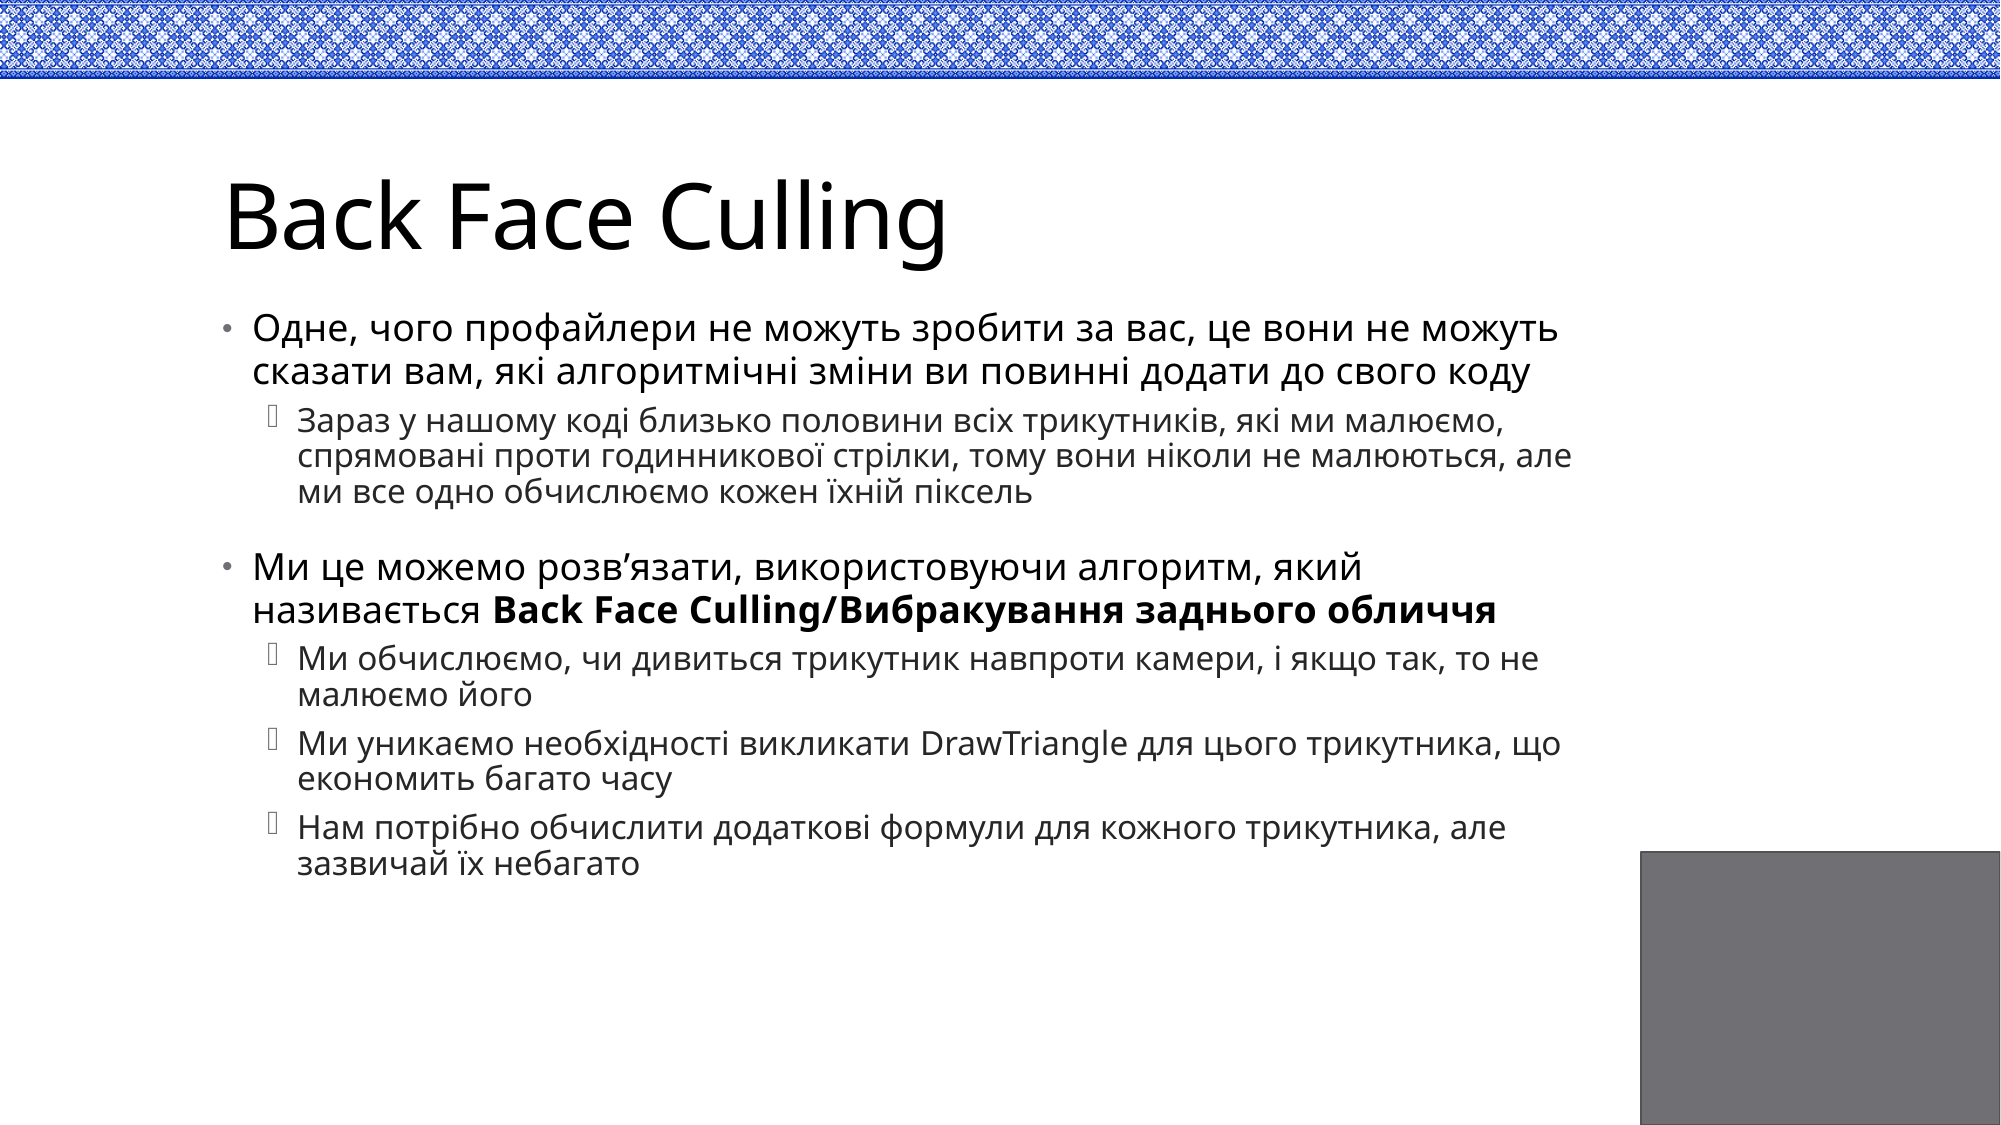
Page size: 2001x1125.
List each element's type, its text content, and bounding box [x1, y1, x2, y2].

list Одне, чого профайлери не можуть зробити за вас, це вони не можуть сказати вам, які алгоритмічні зміни ви повинні додати до свого коду Зараз у нашому коді близько половини всіх трикутників, які ми малюємо, спрямовані проти годинникової стрілки, тому вони ніколи не малюються, але ми все одно обчислюємо кожен їхній піксель Ми це можемо розв’язати, використовуючи алгоритм, який називається Back Face Culling/Вибракування заднього обличчя Ми обчислюємо, чи дивиться трикутник навпроти камери, і якщо так, то не малюємо його Ми уникаємо необхідності викликати DrawTriangle для цього трикутника, що економить багато часу Нам потрібно обчислити додаткові формули для кожного трикутника, але зазвичай їх небагато [206, 299, 1617, 1014]
title Back Face Culling [206, 60, 1797, 278]
picture [0, 0, 2000, 79]
